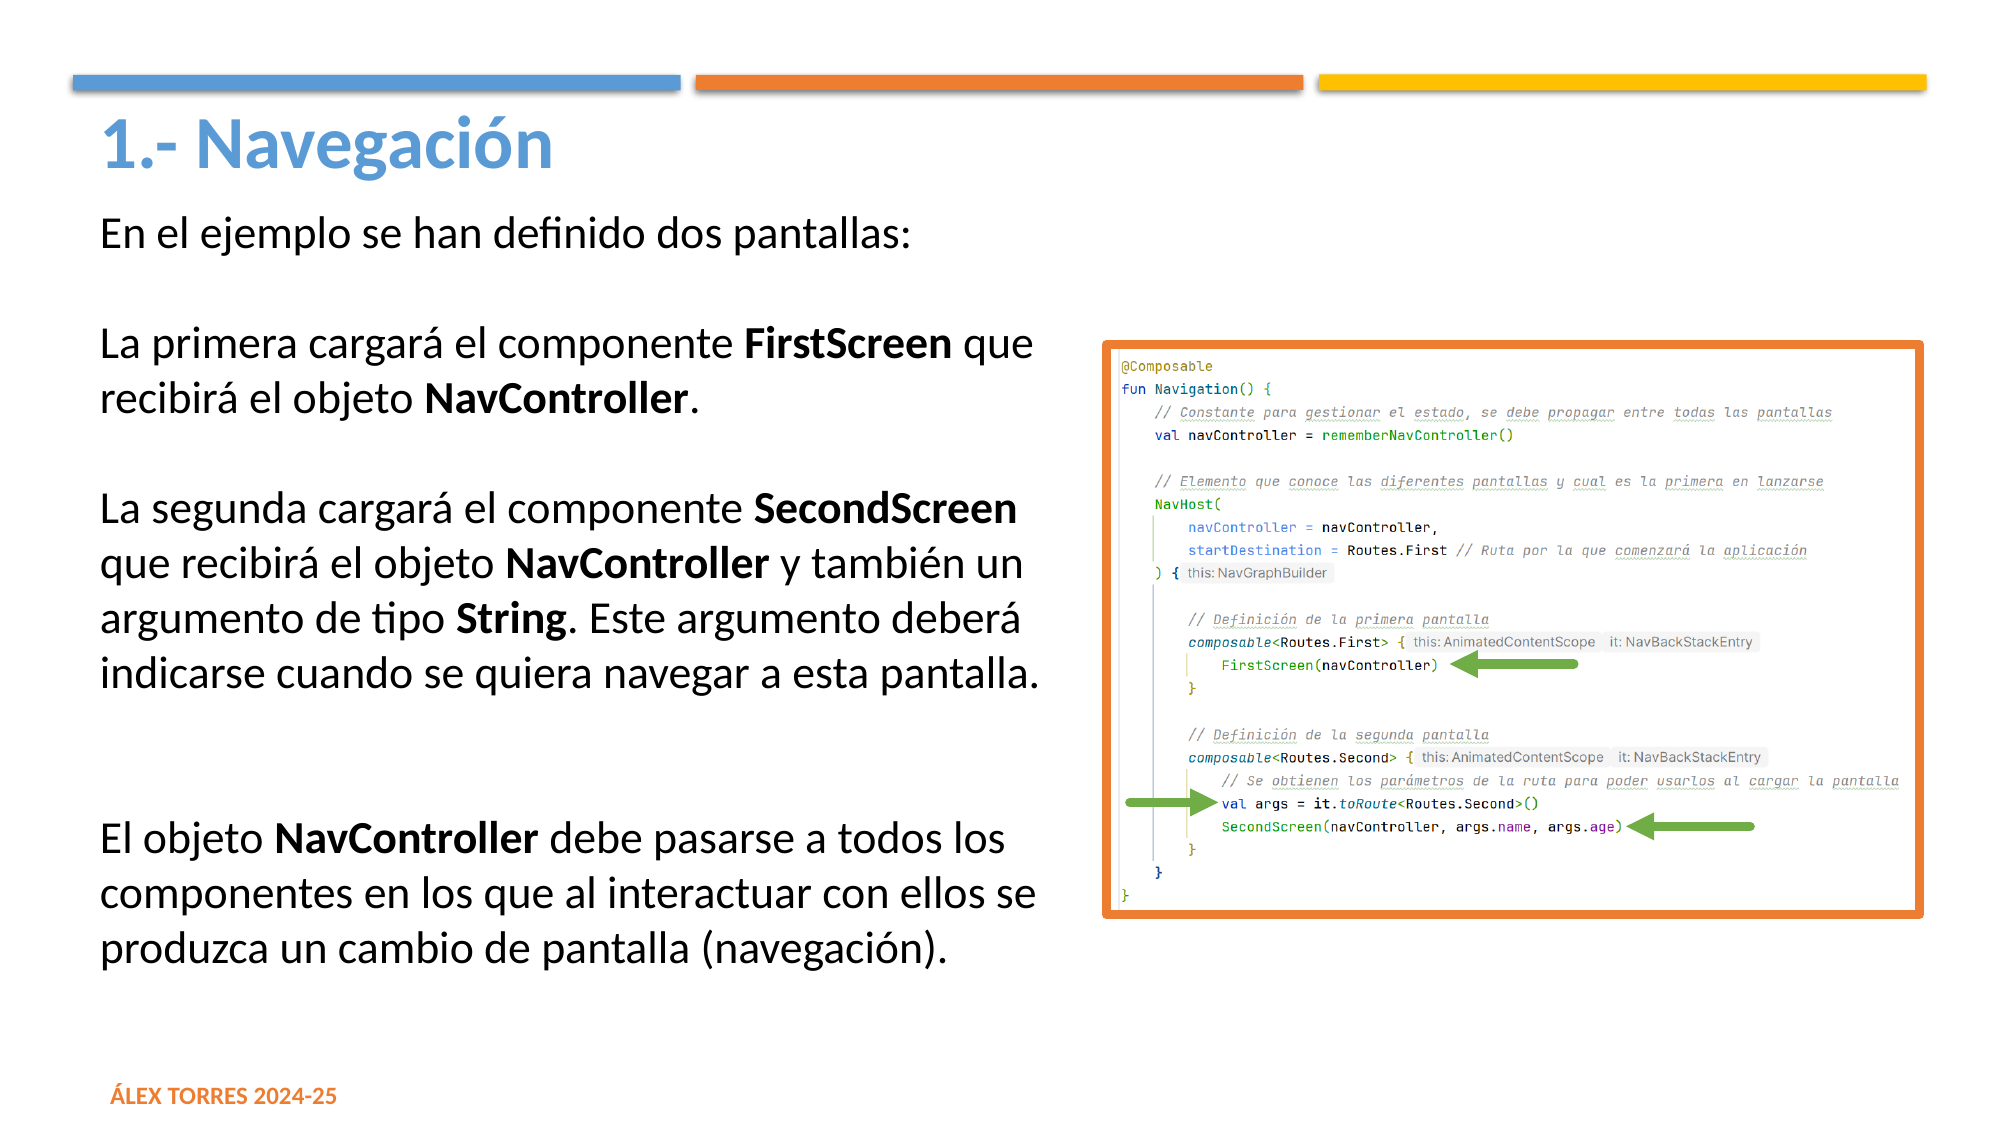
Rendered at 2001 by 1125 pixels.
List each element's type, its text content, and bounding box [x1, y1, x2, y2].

text_box 1.- Navegación [85, 78, 1915, 188]
text_box En el ejemplo se han definido dos pantallas: La primera cargará el componente FirstScreen que recibirá el objeto NavController. La segunda cargará el componente SecondScreen que recibirá el objeto NavController y también un argumento de tipo String. Este argumento deberá indicarse cuando se quiera navegar a esta pantalla. El objeto NavController debe pasarse a todos los componentes en los que al interactuar con ellos se produzca un cambio de pantalla (navegación). [85, 187, 1095, 1072]
picture [1110, 348, 1916, 911]
